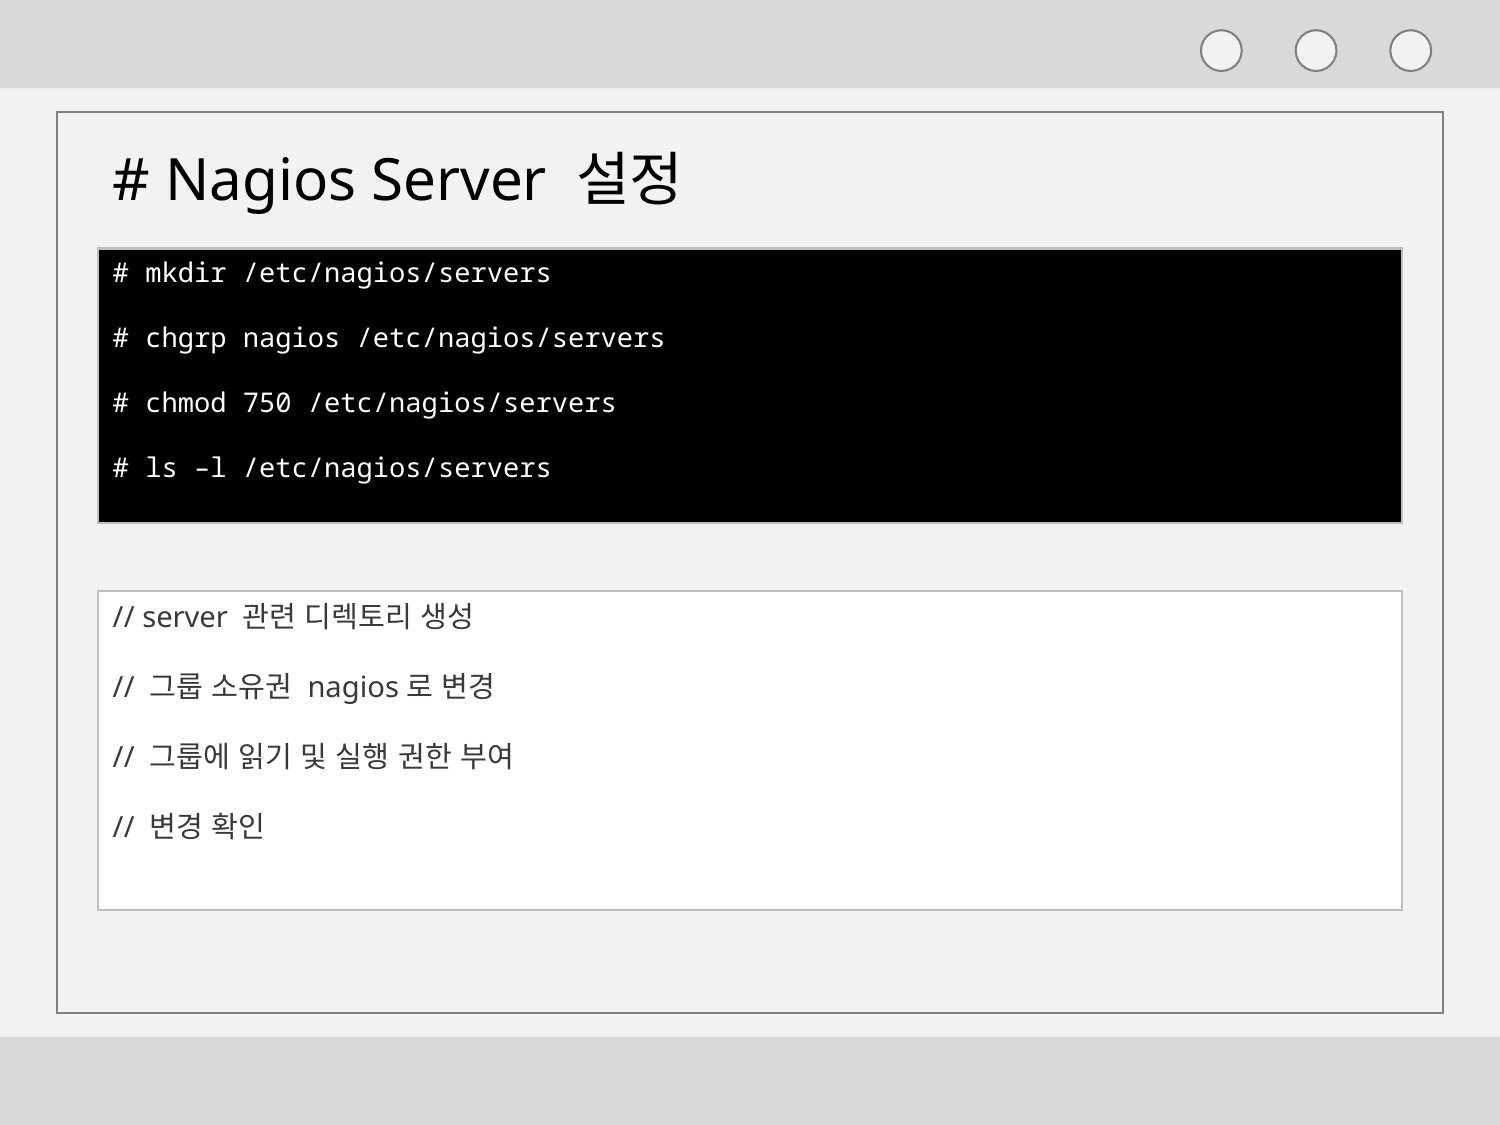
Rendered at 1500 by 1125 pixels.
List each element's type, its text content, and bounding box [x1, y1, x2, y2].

text_box // server 관련 디렉토리 생성 // 그룹 소유권 nagios로 변경 // 그룹에 읽기 및 실행 권한 부여 // 변경 확인 [97, 590, 1403, 911]
text_box [0, 1036, 1500, 1125]
text_box [1294, 29, 1338, 73]
text_box [1199, 29, 1243, 73]
text_box [1389, 29, 1433, 73]
text_box [56, 111, 1444, 1014]
text_box # mkdir /etc/nagios/servers # chgrp nagios /etc/nagios/servers # chmod 750 /etc/nagios/servers # ls –l /etc/nagios/servers [97, 247, 1403, 524]
text_box # Nagios Server 설정 [97, 134, 1402, 220]
text_box [0, 0, 1500, 89]
